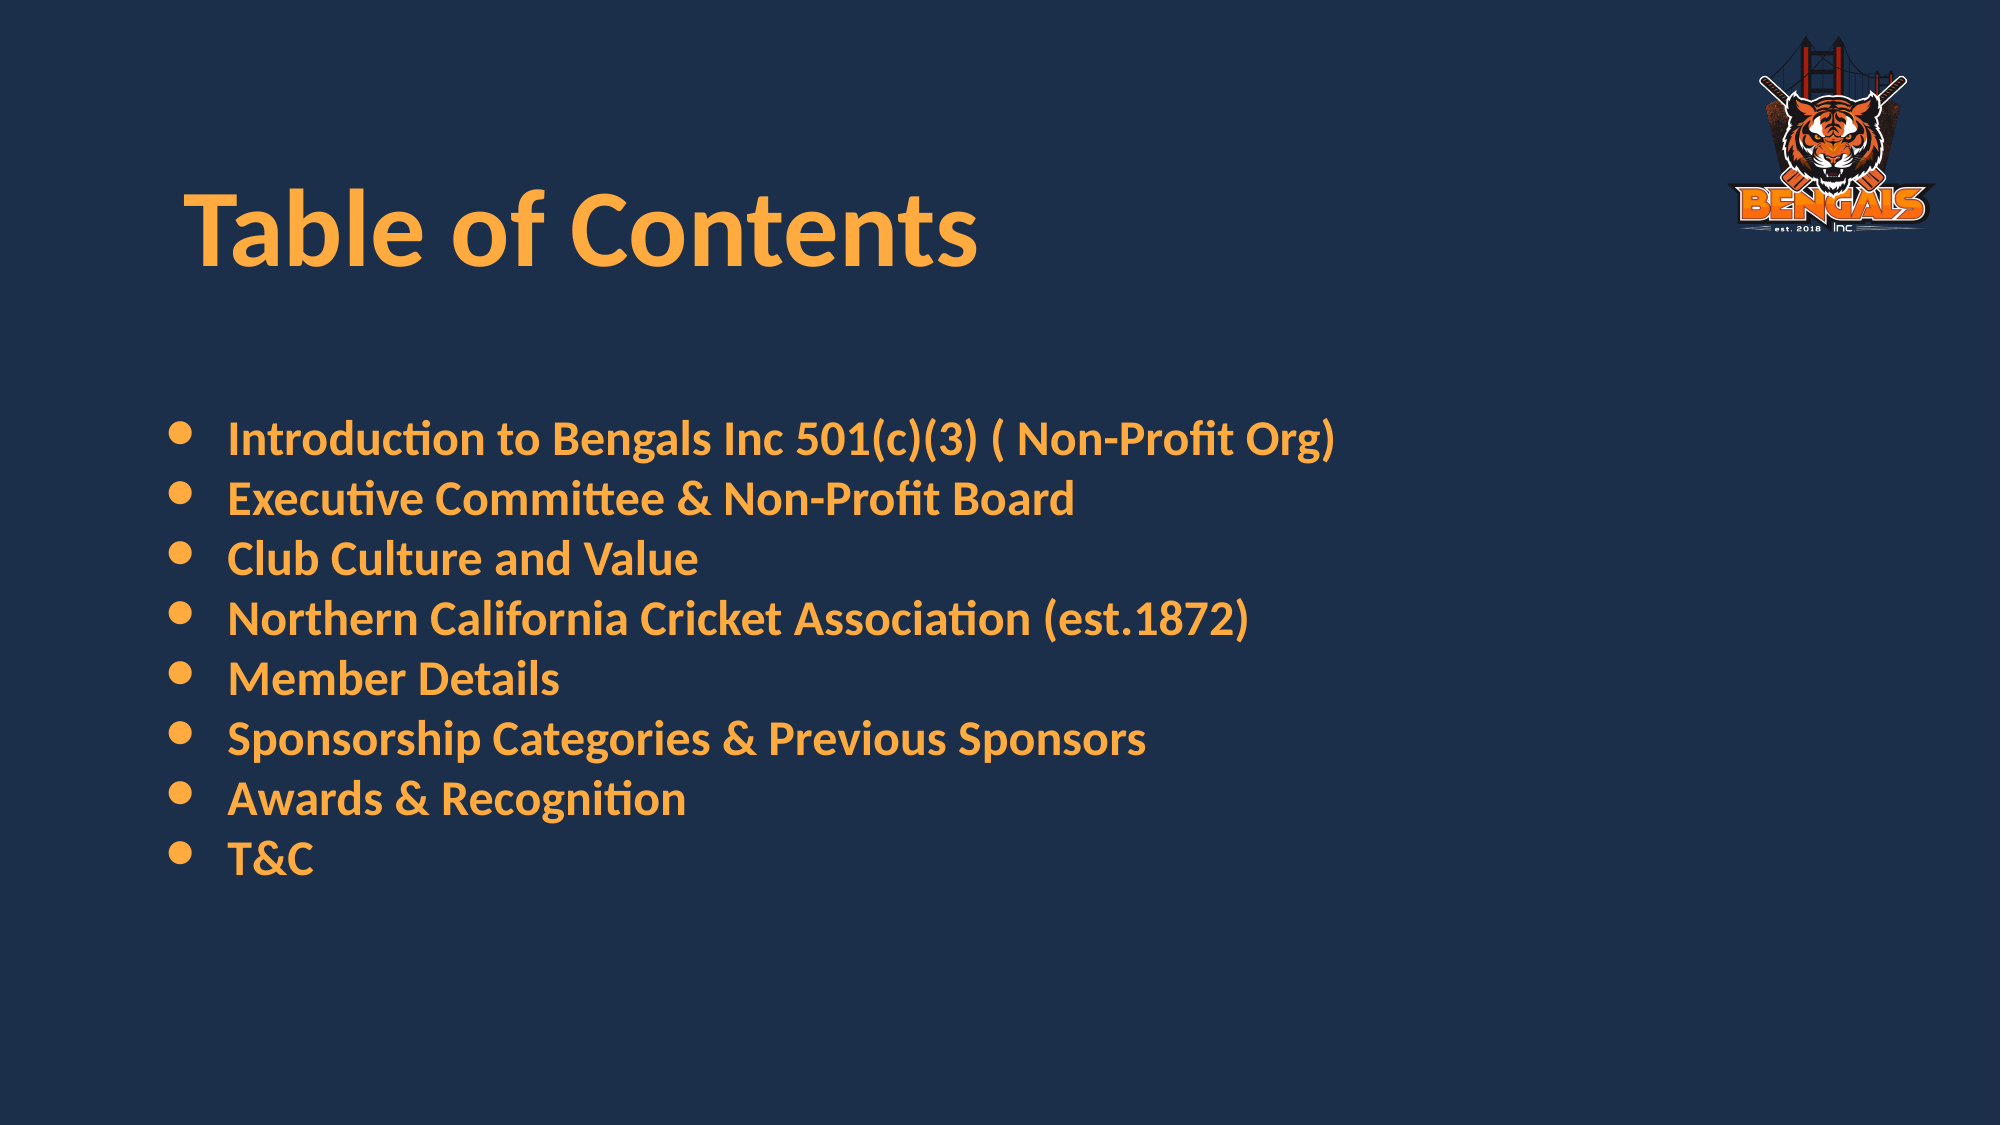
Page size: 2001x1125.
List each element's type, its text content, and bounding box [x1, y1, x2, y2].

picture [1669, 0, 2000, 266]
title Table of Contents [168, 121, 1375, 340]
text_box Introduction to Bengals Inc 501(c)(3) ( Non-Profit Org) Executive Committee & Non-Profit Board Club Culture and Value Northern California Cricket Association (est.1872) Member Details Sponsorship Categories & Previous Sponsors Awards & Recognition T&C [137, 389, 1360, 957]
